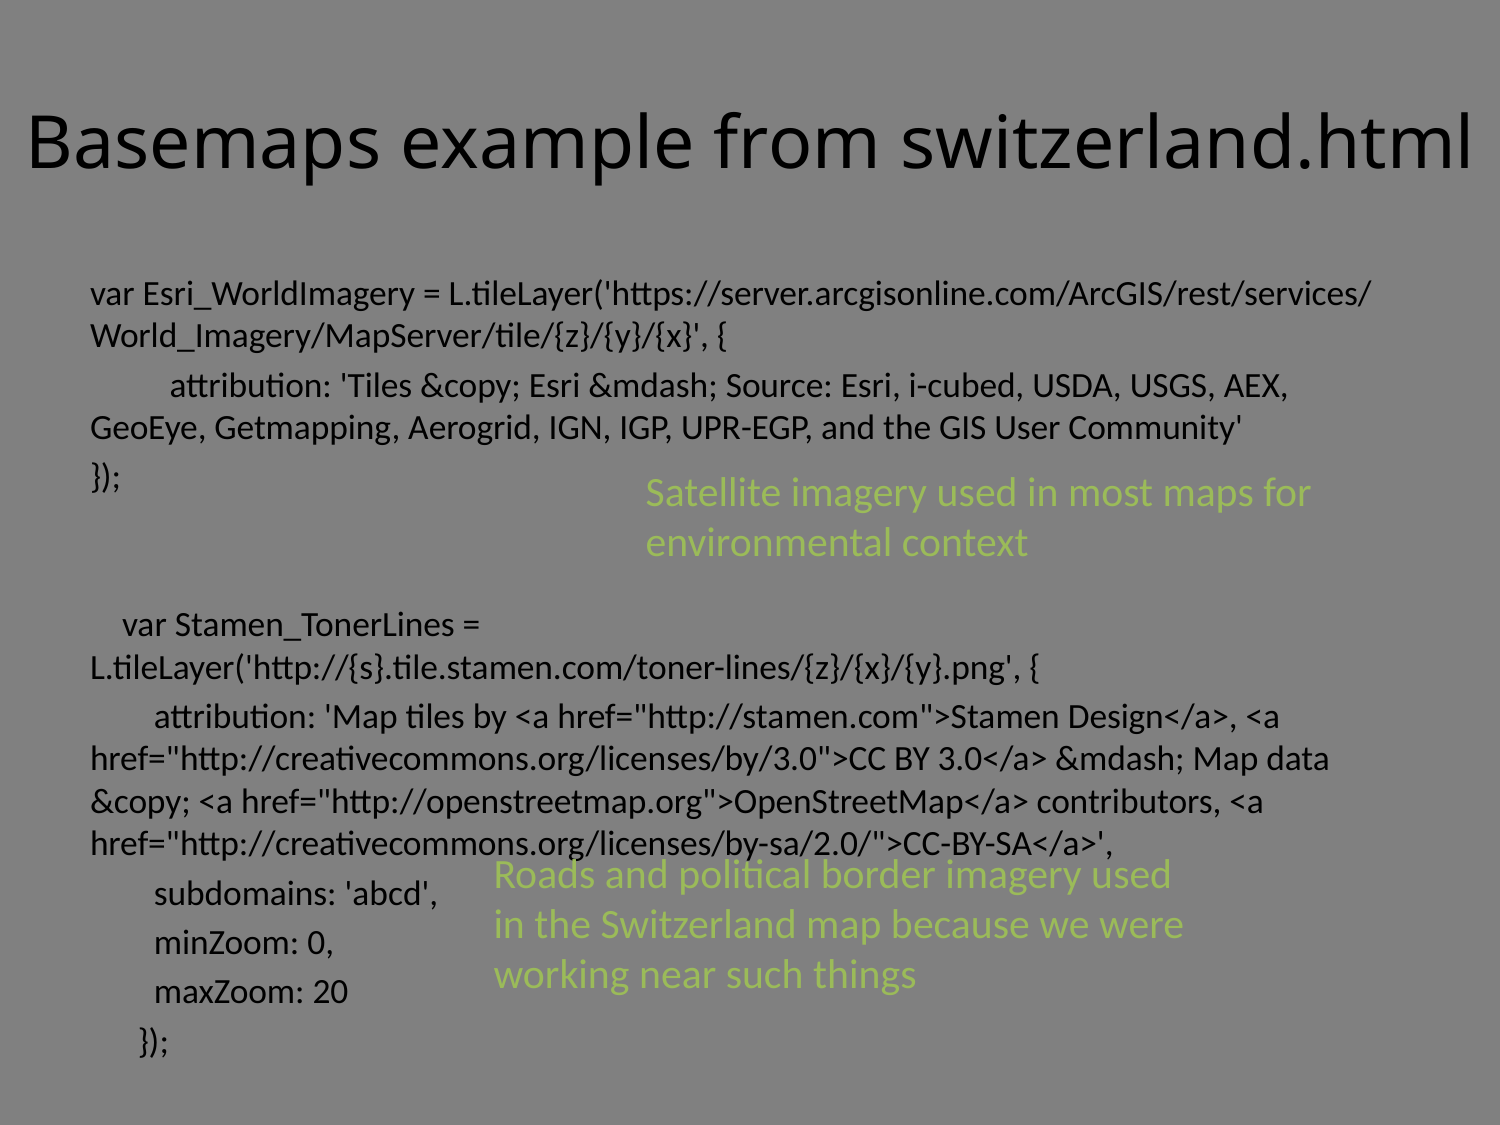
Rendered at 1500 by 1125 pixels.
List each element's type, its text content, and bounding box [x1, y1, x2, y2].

list var Esri_WorldImagery = L.tileLayer('https://server.arcgisonline.com/ArcGIS/rest/services/World_Imagery/MapServer/tile/{z}/{y}/{x}', { attribution: 'Tiles &copy; Esri &mdash; Source: Esri, i-cubed, USDA, USGS, AEX, GeoEye, Getmapping, Aerogrid, IGN, IGP, UPR-EGP, and the GIS User Community' }); var Stamen_TonerLines = L.tileLayer('http://{s}.tile.stamen.com/toner-lines/{z}/{x}/{y}.png', { attribution: 'Map tiles by <a href="http://stamen.com">Stamen Design</a>, <a href="http://creativecommons.org/licenses/by/3.0">CC BY 3.0</a> &mdash; Map data &copy; <a href="http://openstreetmap.org">OpenStreetMap</a> contributors, <a href="http://creativecommons.org/licenses/by-sa/2.0/">CC-BY-SA</a>', subdomains: 'abcd', minZoom: 0, maxZoom: 20 }); [75, 262, 1425, 1080]
text_box Satellite imagery used in most maps for environmental context [630, 457, 1356, 645]
title Basemaps example from switzerland.html [1, 45, 1500, 233]
text_box Roads and political border imagery used in the Switzerland map because we were working near such things [478, 839, 1204, 1027]
